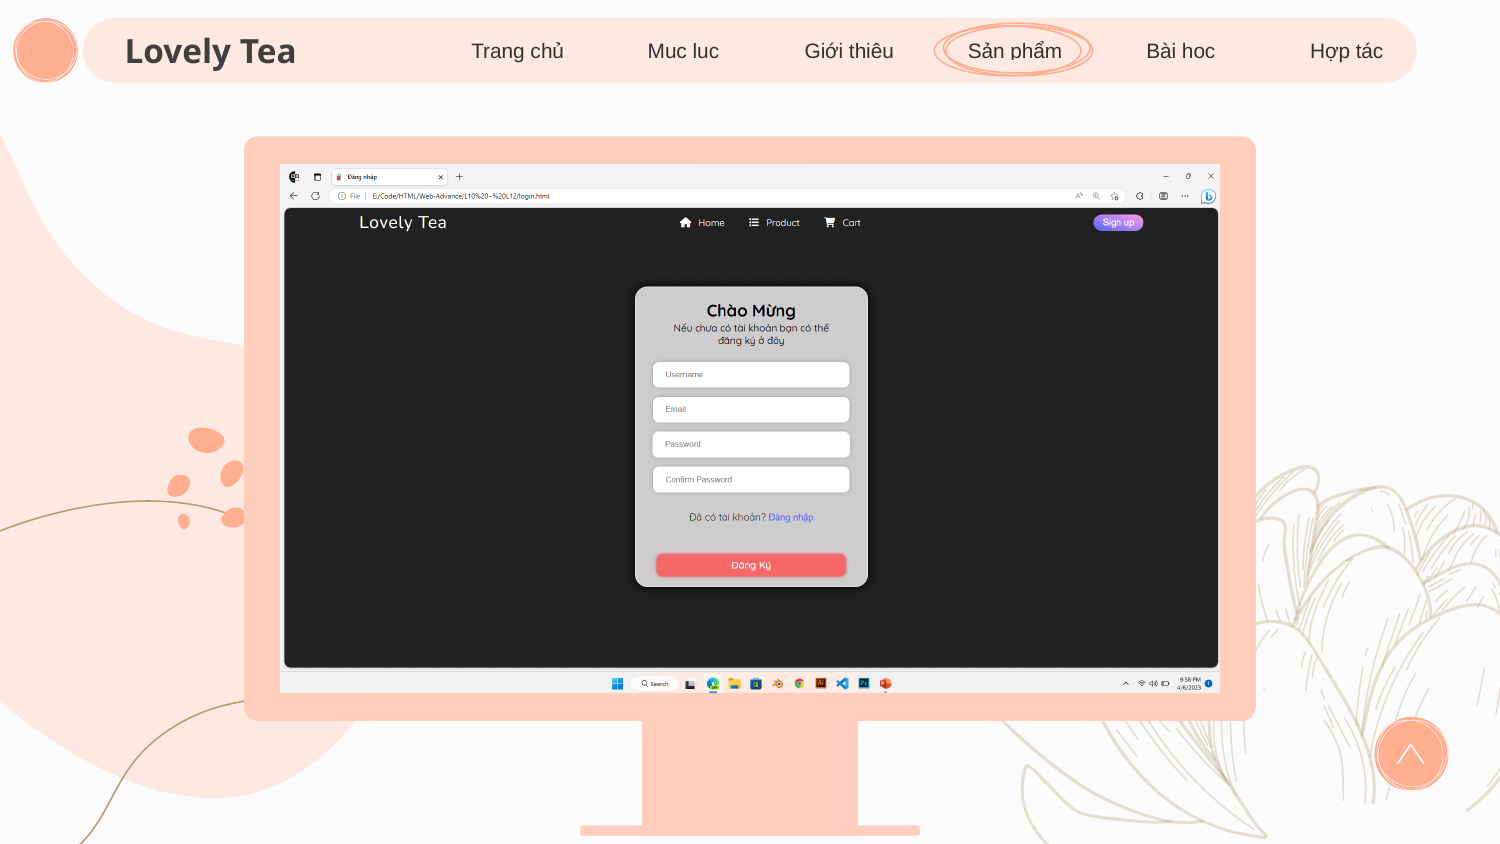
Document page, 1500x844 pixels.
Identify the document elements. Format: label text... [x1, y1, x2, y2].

text_box Bài học [1131, 30, 1231, 71]
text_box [11, 17, 79, 84]
text_box [801, 57, 906, 68]
text_box Lovely Tea [109, 30, 349, 71]
text_box Mục lục [632, 30, 735, 71]
text_box [0, 500, 238, 844]
text_box Trang chủ [442, 34, 593, 67]
text_box [1289, 57, 1295, 68]
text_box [243, 136, 1257, 836]
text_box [1372, 716, 1449, 792]
text_box Giới thiệu [789, 30, 909, 71]
text_box [83, 18, 1417, 83]
text_box Hợp tác [1295, 30, 1399, 71]
text_box [645, 57, 723, 69]
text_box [934, 22, 1093, 76]
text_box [160, 437, 238, 538]
text_box [1145, 57, 1249, 68]
